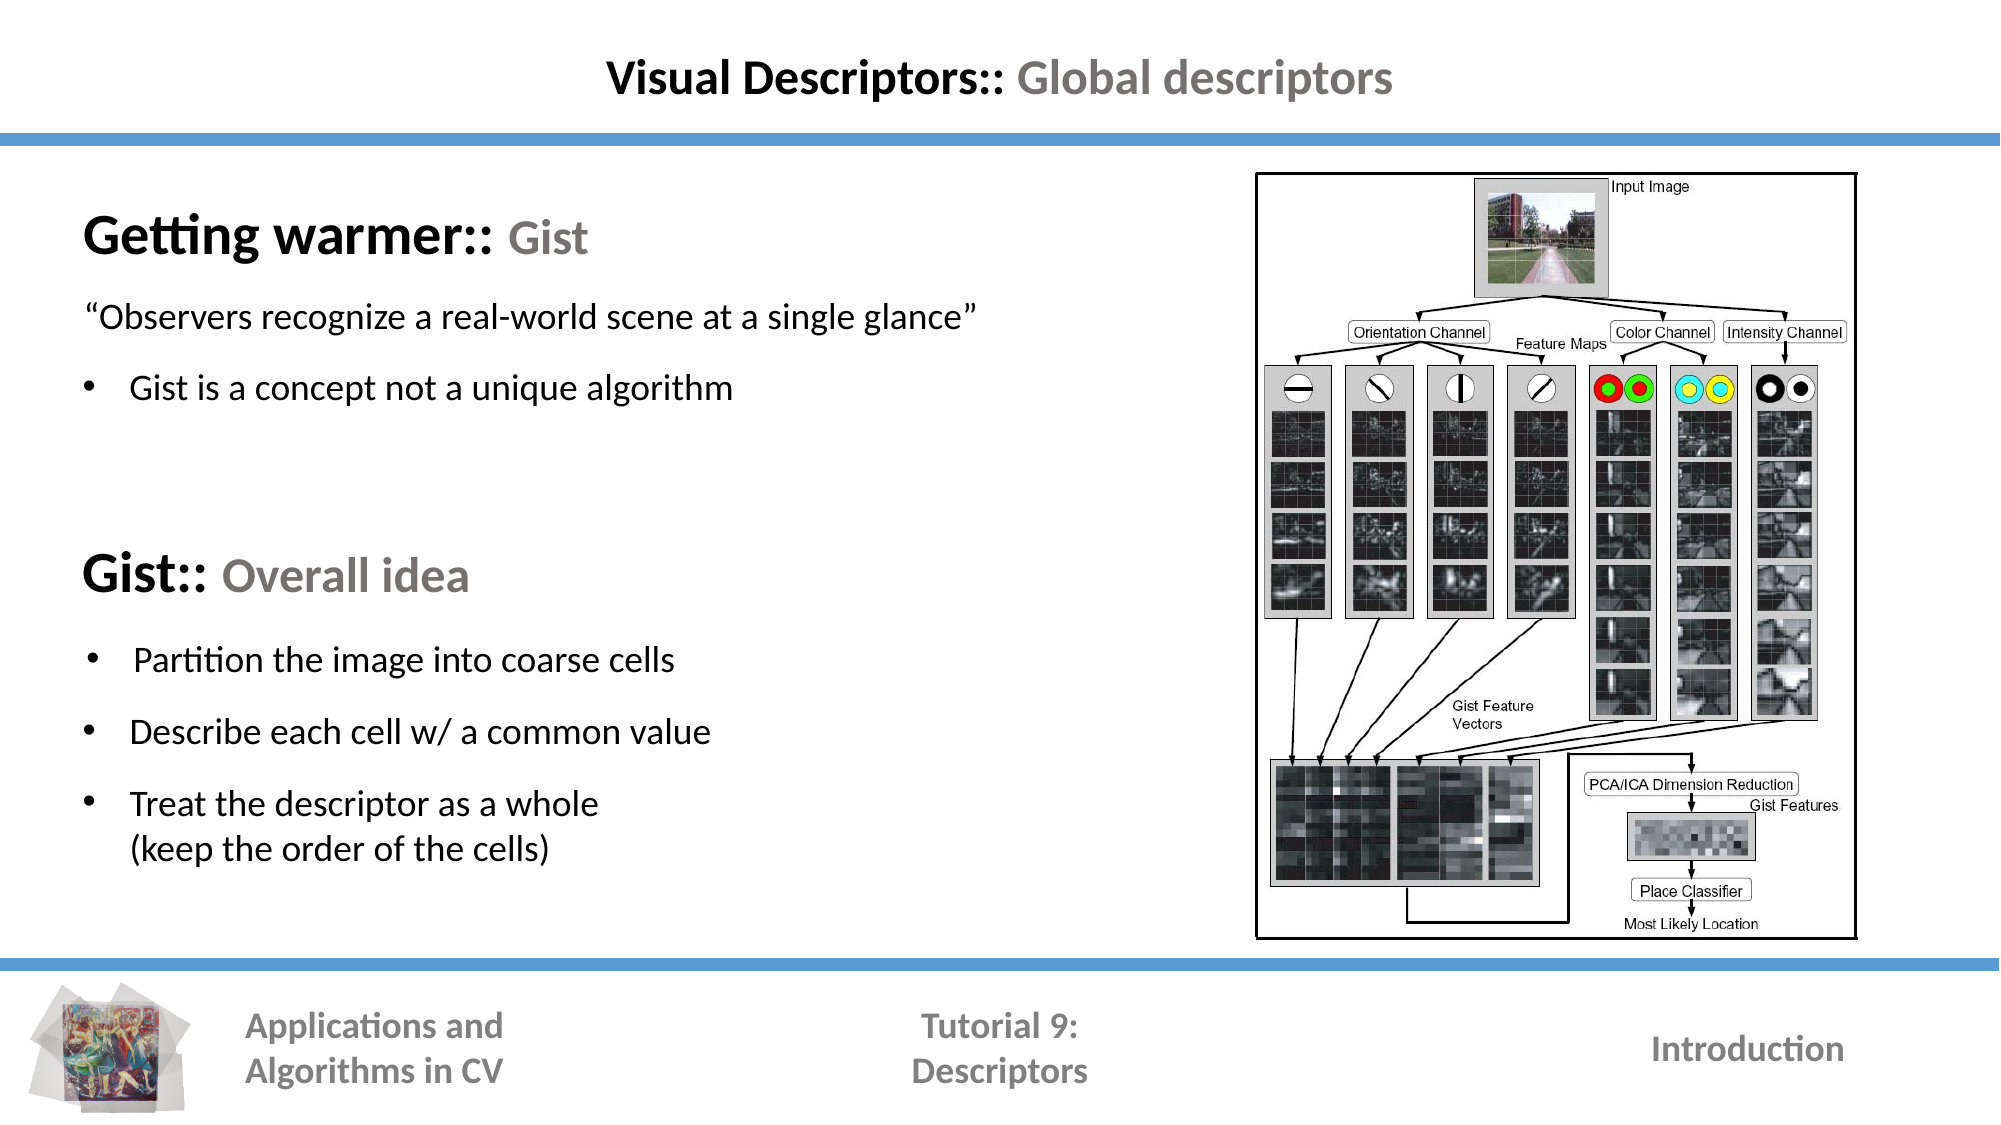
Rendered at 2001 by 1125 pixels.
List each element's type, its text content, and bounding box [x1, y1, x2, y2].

text_box “Observers recognize a real-world scene at a single glance” [68, 285, 1069, 345]
picture [1250, 166, 1862, 943]
text_box Gist is a concept not a unique algorithm [67, 355, 762, 416]
text_box Applications and Algorithms in CV [230, 993, 529, 1099]
text_box Getting warmer:: Gist [68, 188, 761, 274]
text_box Partition the image into coarse cells [71, 627, 691, 688]
text_box Describe each cell w/ a common value [68, 699, 760, 759]
text_box Treat the descriptor as a whole (keep the order of the cells) [68, 771, 649, 876]
text_box Visual Descriptors:: Global descriptors [529, 36, 1471, 112]
picture [28, 979, 193, 1115]
text_box Introduction [1598, 1016, 1898, 1077]
text_box Gist:: Overall idea [68, 526, 760, 612]
text_box Tutorial 9: Descriptors [712, 993, 1287, 1099]
